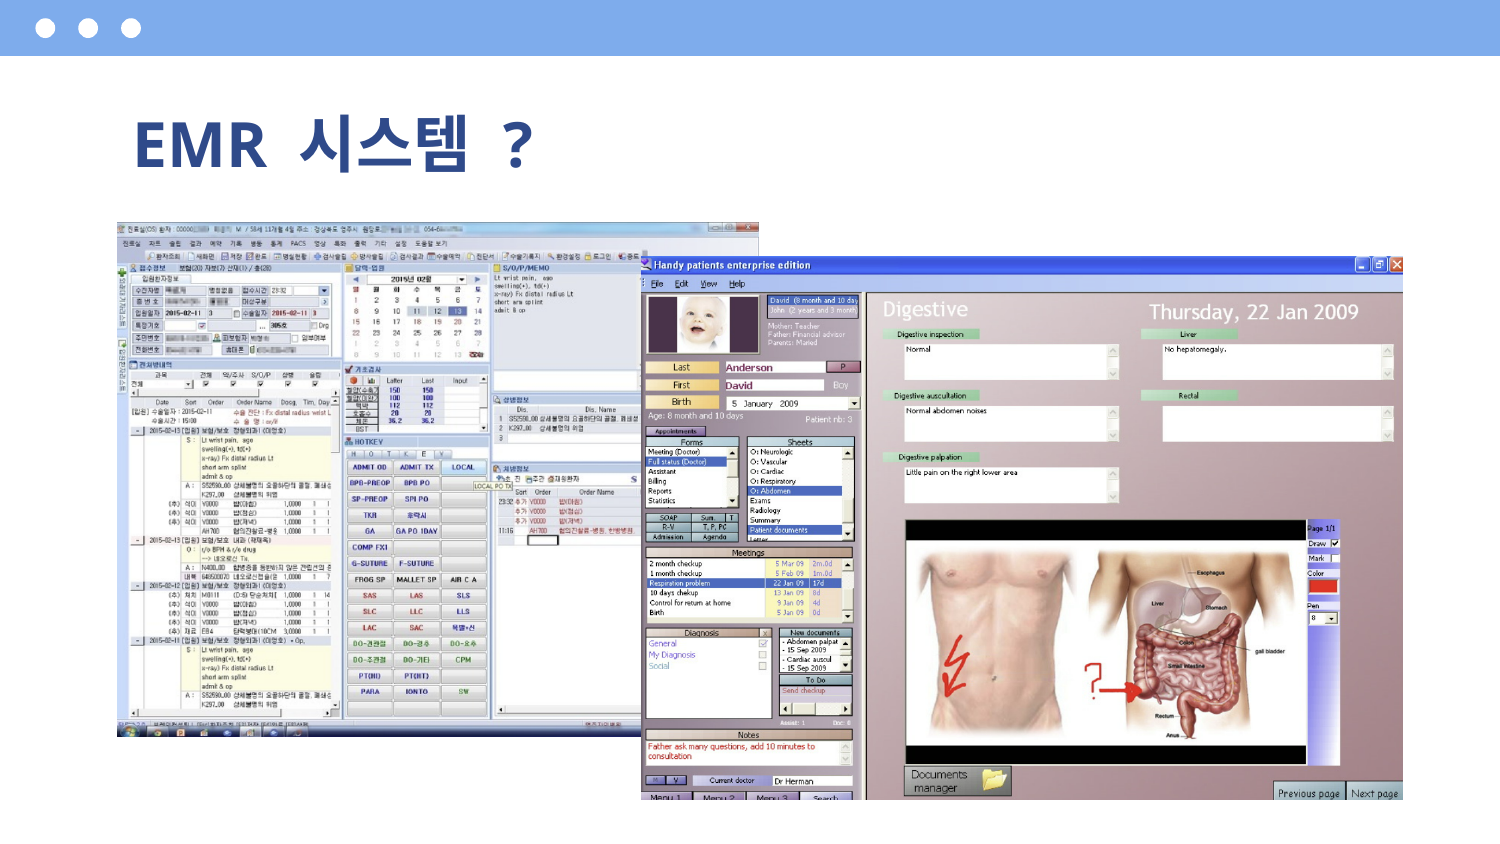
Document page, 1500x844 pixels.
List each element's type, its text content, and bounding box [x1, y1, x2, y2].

picture [116, 220, 1404, 801]
title EMR 시스템 ? [117, 90, 912, 221]
